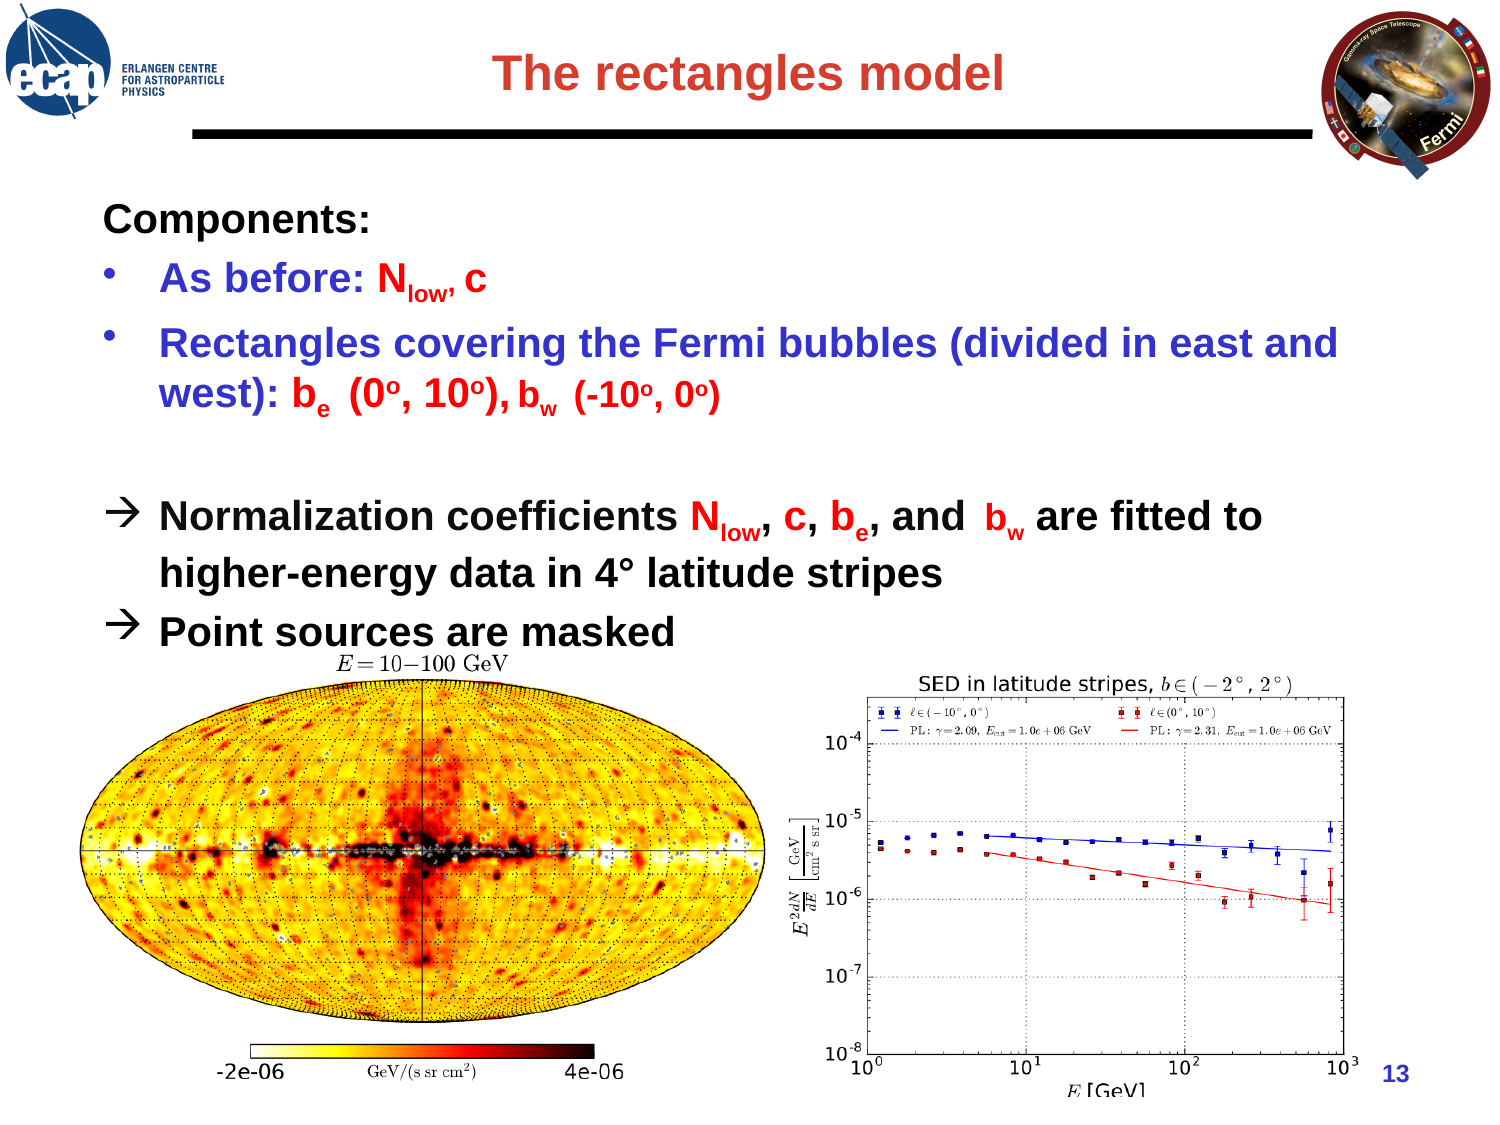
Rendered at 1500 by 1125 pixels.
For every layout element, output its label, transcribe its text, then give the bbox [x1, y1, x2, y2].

list Components: As before: Nlow, c Rectangles covering the Fermi bubbles (divided in east and west): be (0o, 10o), bw (-10o, 0o) Normalization coefficients Nlow, c, be, and bw are fitted to higher-energy data in 4° latitude stripes Point sources are masked [102, 184, 1414, 1010]
picture [64, 652, 1372, 1107]
slide_number 13 [1374, 1042, 1425, 1103]
picture [1312, 0, 1500, 186]
title The rectangles model [185, 16, 1313, 125]
